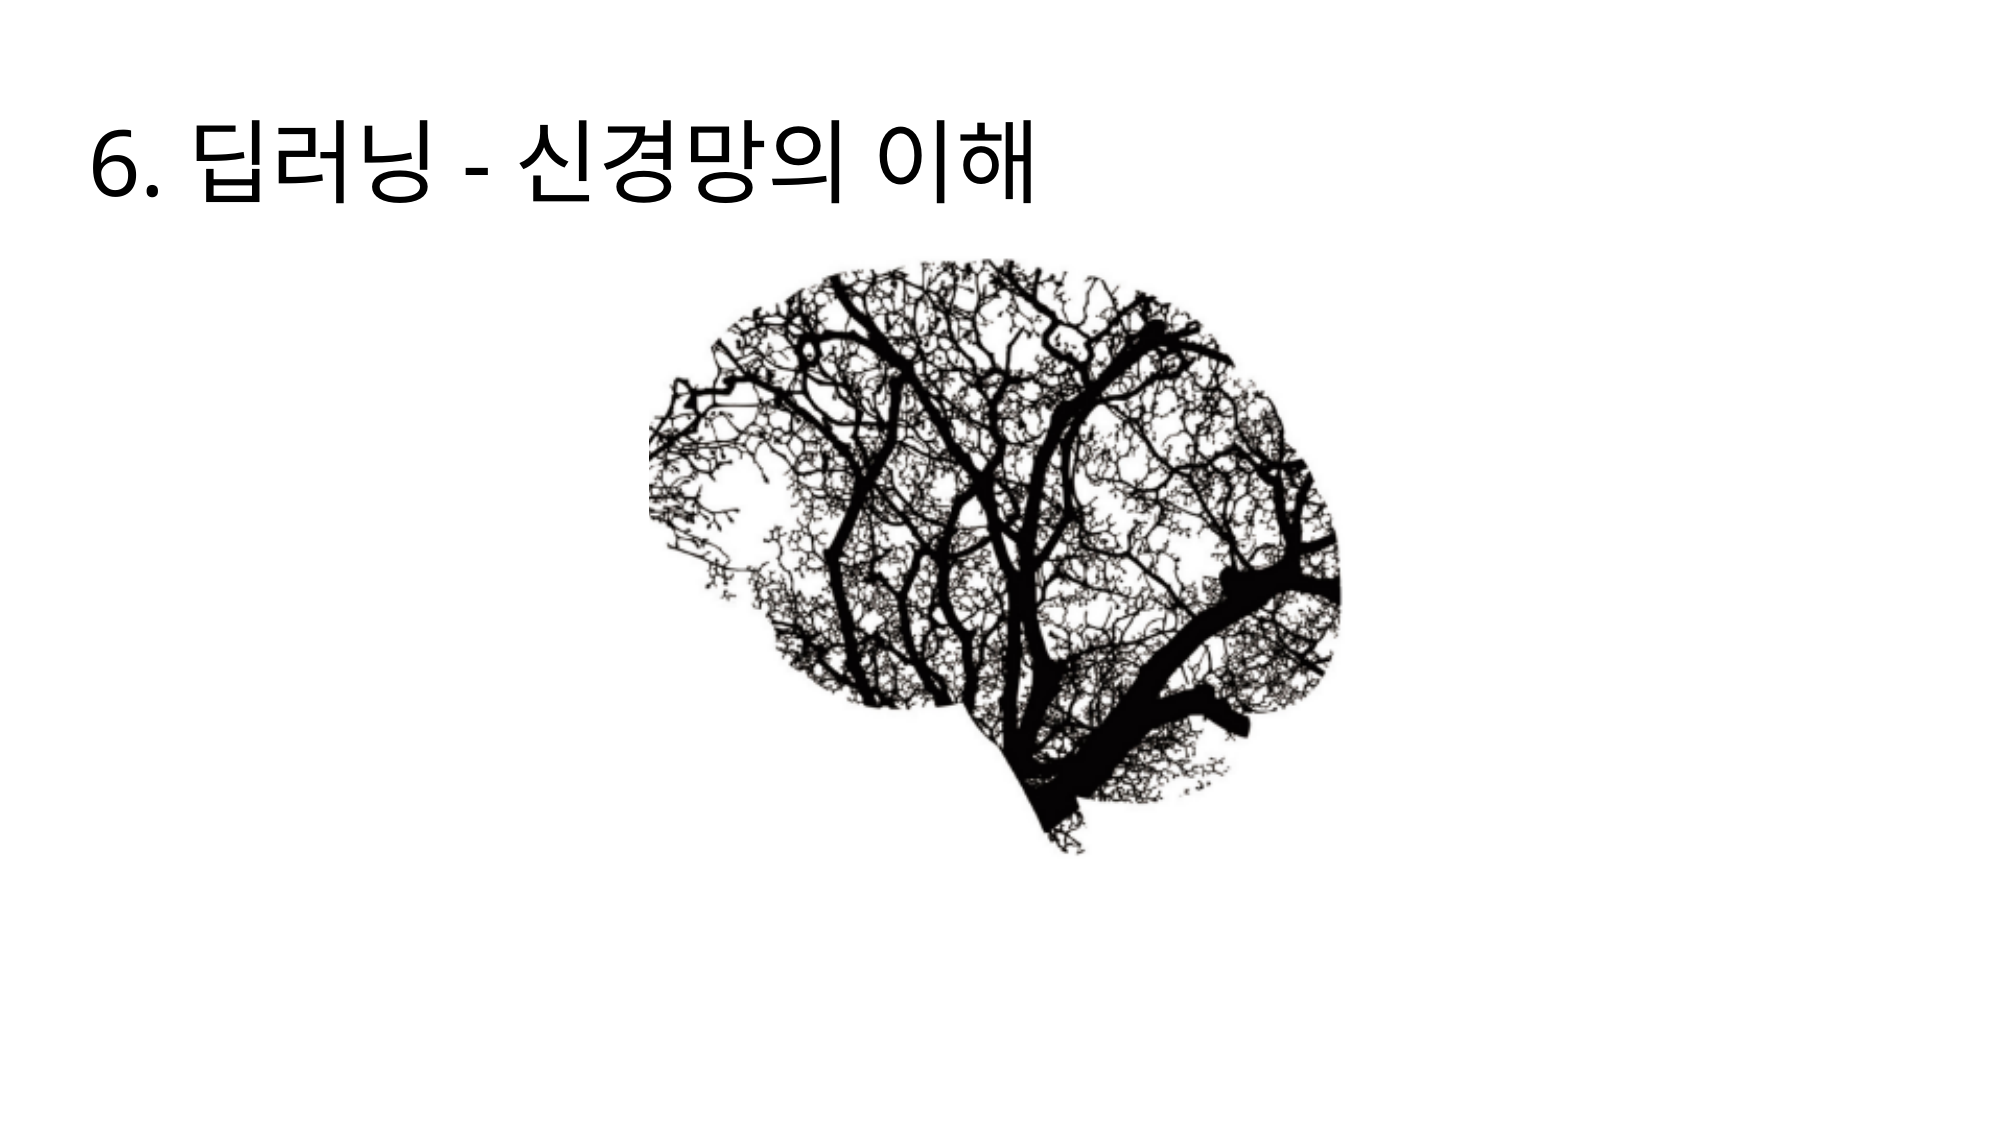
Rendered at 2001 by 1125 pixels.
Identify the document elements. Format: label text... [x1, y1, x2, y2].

picture [649, 249, 1351, 876]
title 6.딥러닝-신경망의 이해 [68, 97, 1932, 223]
